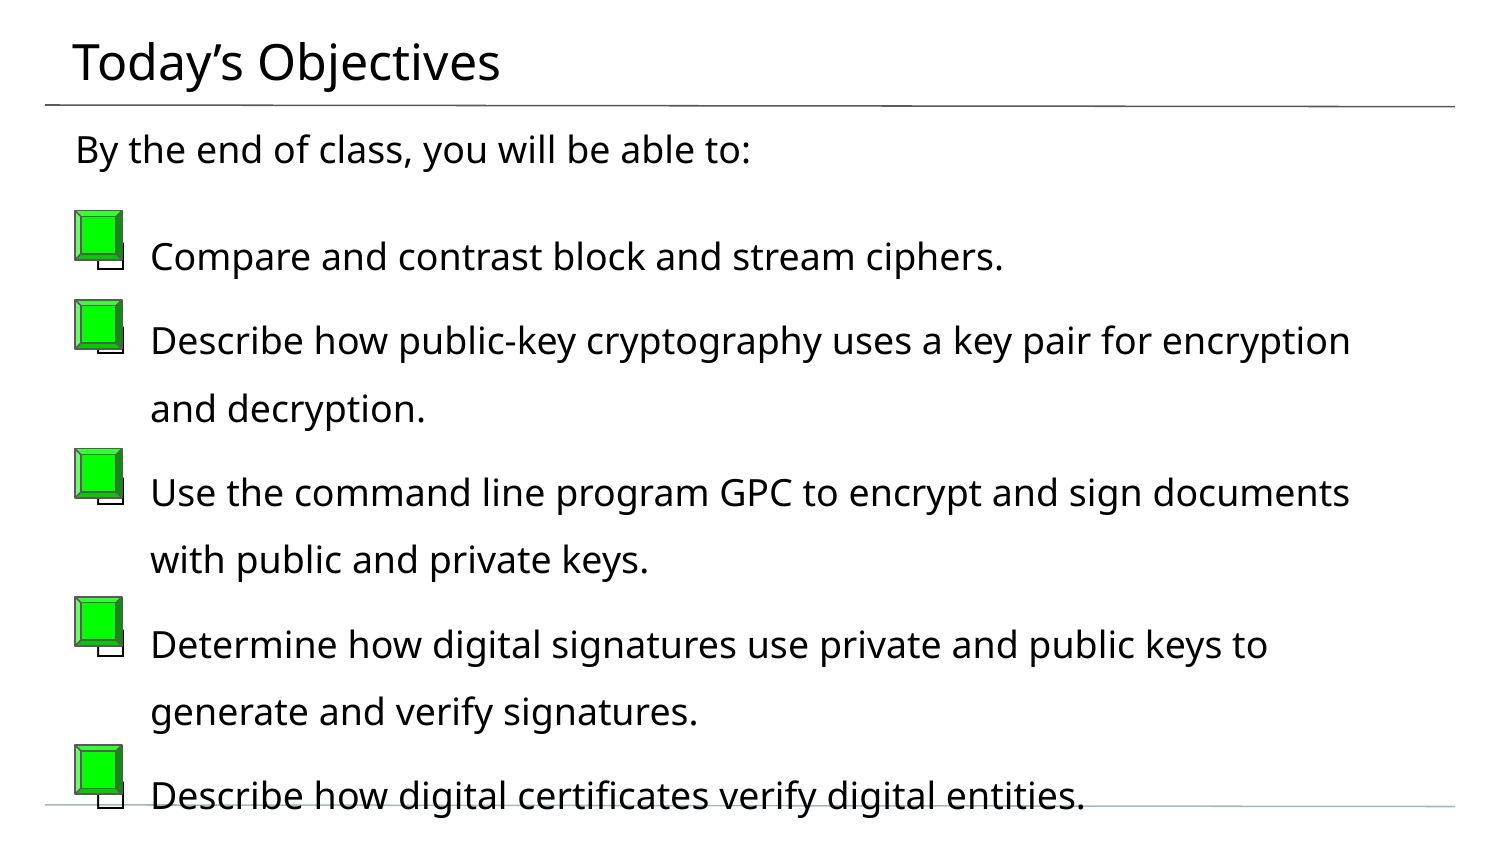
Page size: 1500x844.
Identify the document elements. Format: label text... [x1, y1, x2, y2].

title Today’s Objectives [0, 0, 1500, 88]
subtitle By the end of class, you will be able to: [0, 110, 1500, 171]
text_box [75, 596, 123, 647]
text_box [75, 448, 123, 498]
text_box [75, 744, 123, 795]
list Compare and contrast block and stream ciphers. Describe how public-key cryptography uses a key pair for encryption and decryption. Use the command line program GPC to encrypt and sign documents with public and private keys. Determine how digital signatures use private and public keys to generate and verify signatures. Describe how digital certificates verify digital entities. [0, 210, 1500, 805]
text_box [75, 210, 123, 260]
text_box [75, 299, 123, 349]
